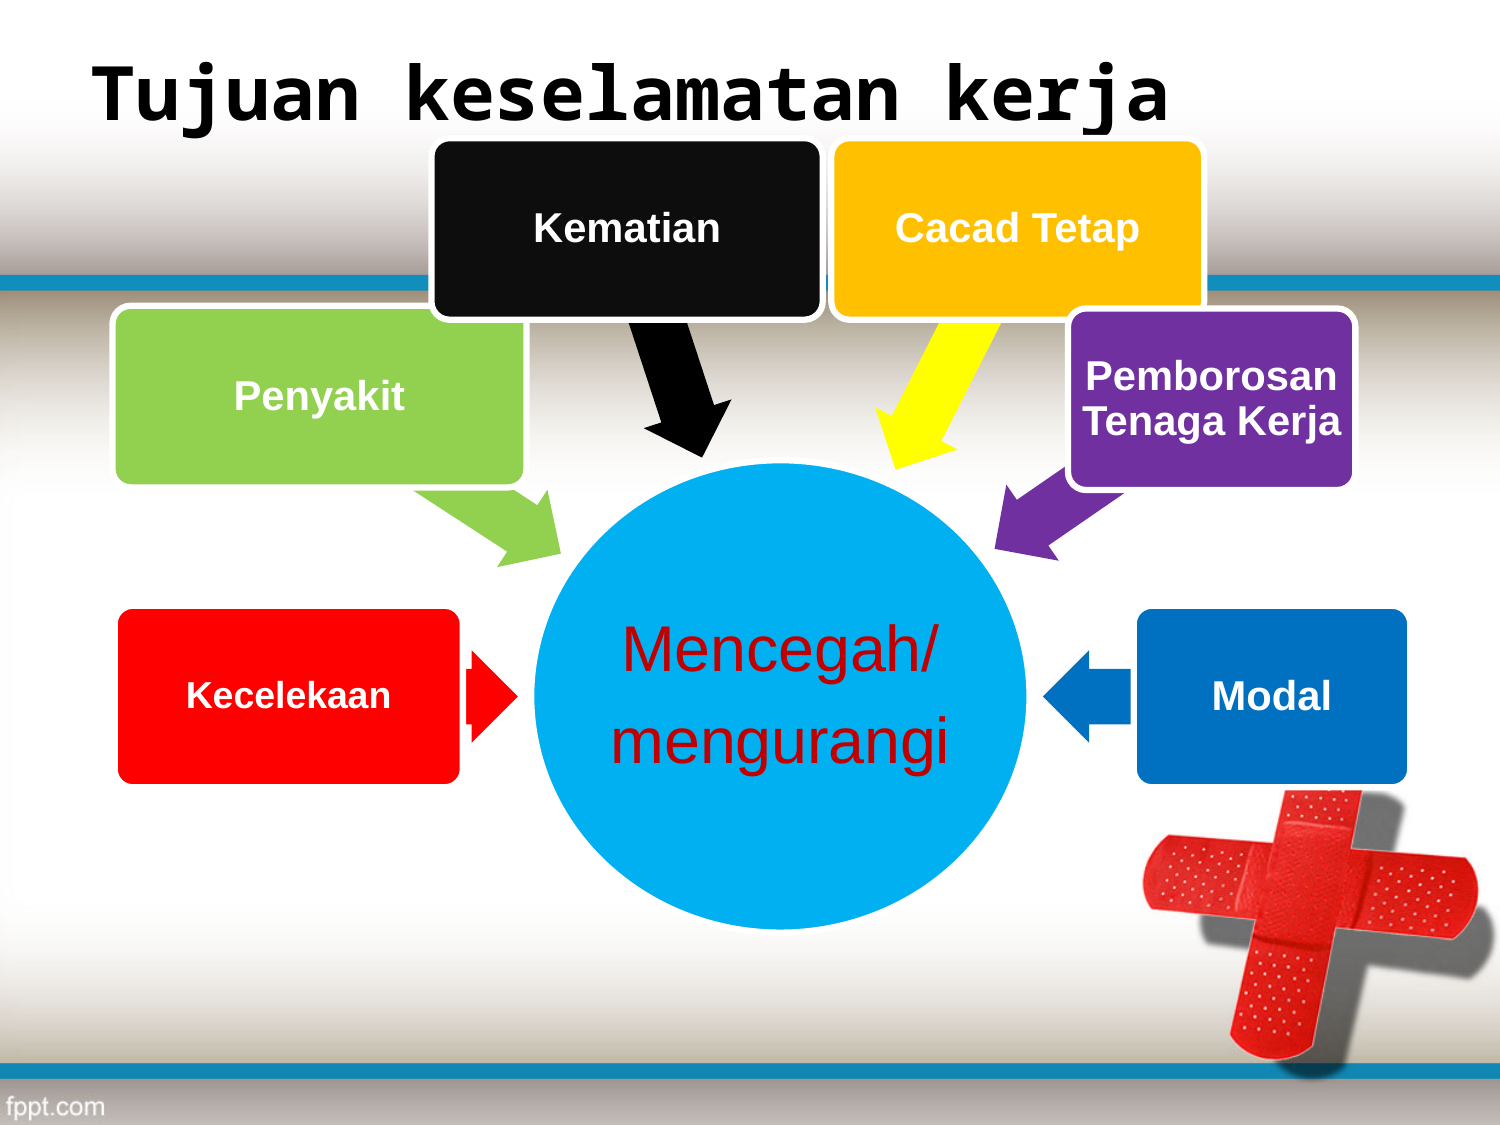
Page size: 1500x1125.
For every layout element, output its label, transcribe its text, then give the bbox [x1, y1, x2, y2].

picture [0, 0, 1500, 1125]
list Tujuan keselamatan kerja [74, 37, 1426, 1006]
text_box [114, 176, 1412, 895]
